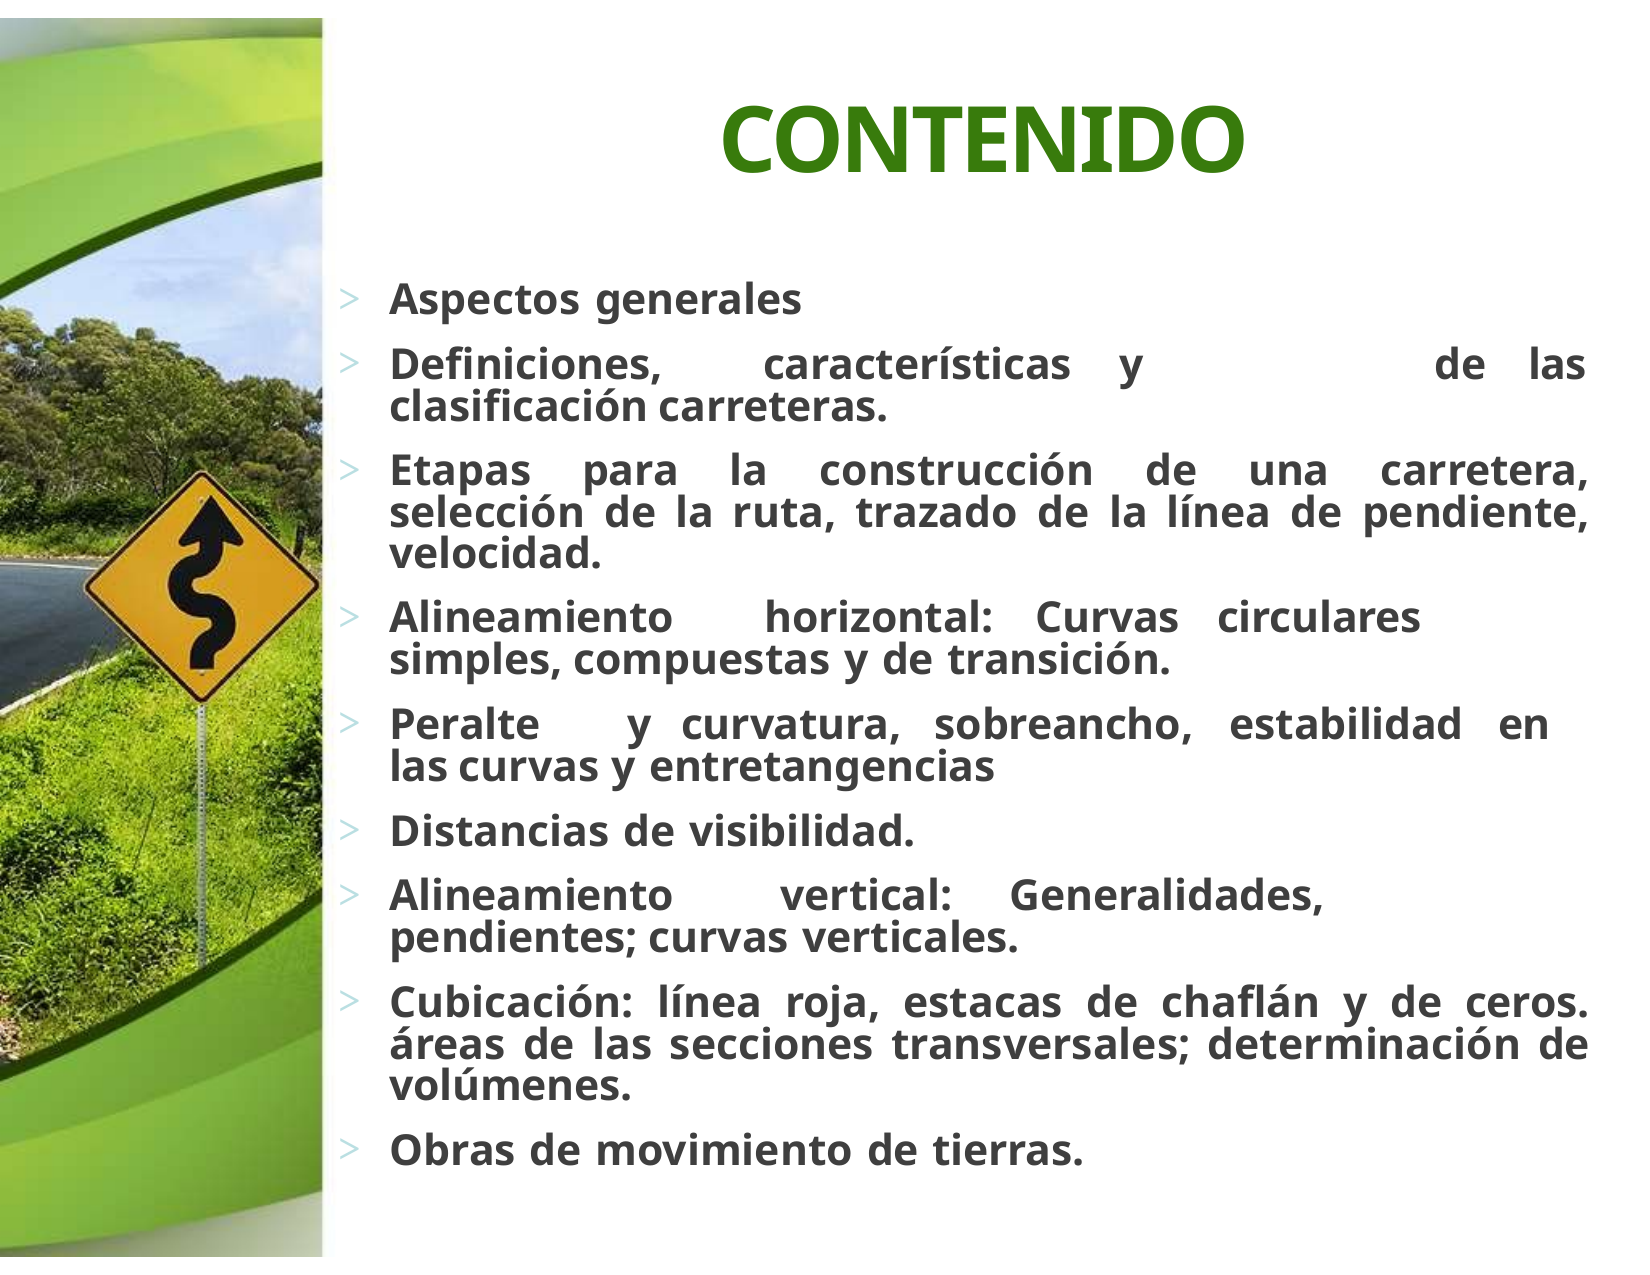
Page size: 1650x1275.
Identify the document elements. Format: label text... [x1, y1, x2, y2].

text_box Etapas para la construcción de una carretera, selección de la ruta, trazado de la línea de pendiente, velocidad. Alineamiento horizontal: Curvas circulares simples, compuestas y de transición. Peralte y curvatura, sobreancho, estabilidad en las curvas y entretangencias Distancias de visibilidad. Alineamiento vertical: Generalidades, pendientes; curvas verticales. Cubicación: línea roja, estacas de chaflán y de ceros. áreas de las secciones transversales; determinación de volúmenes. Obras de movimiento de tierras. [335, 440, 1591, 1174]
picture [0, 18, 337, 1257]
title CONTENIDO [716, 78, 1259, 256]
text_box Aspectos generales Definiciones, características y clasificación carreteras. [335, 256, 1399, 430]
text_box de las [1432, 333, 1590, 388]
